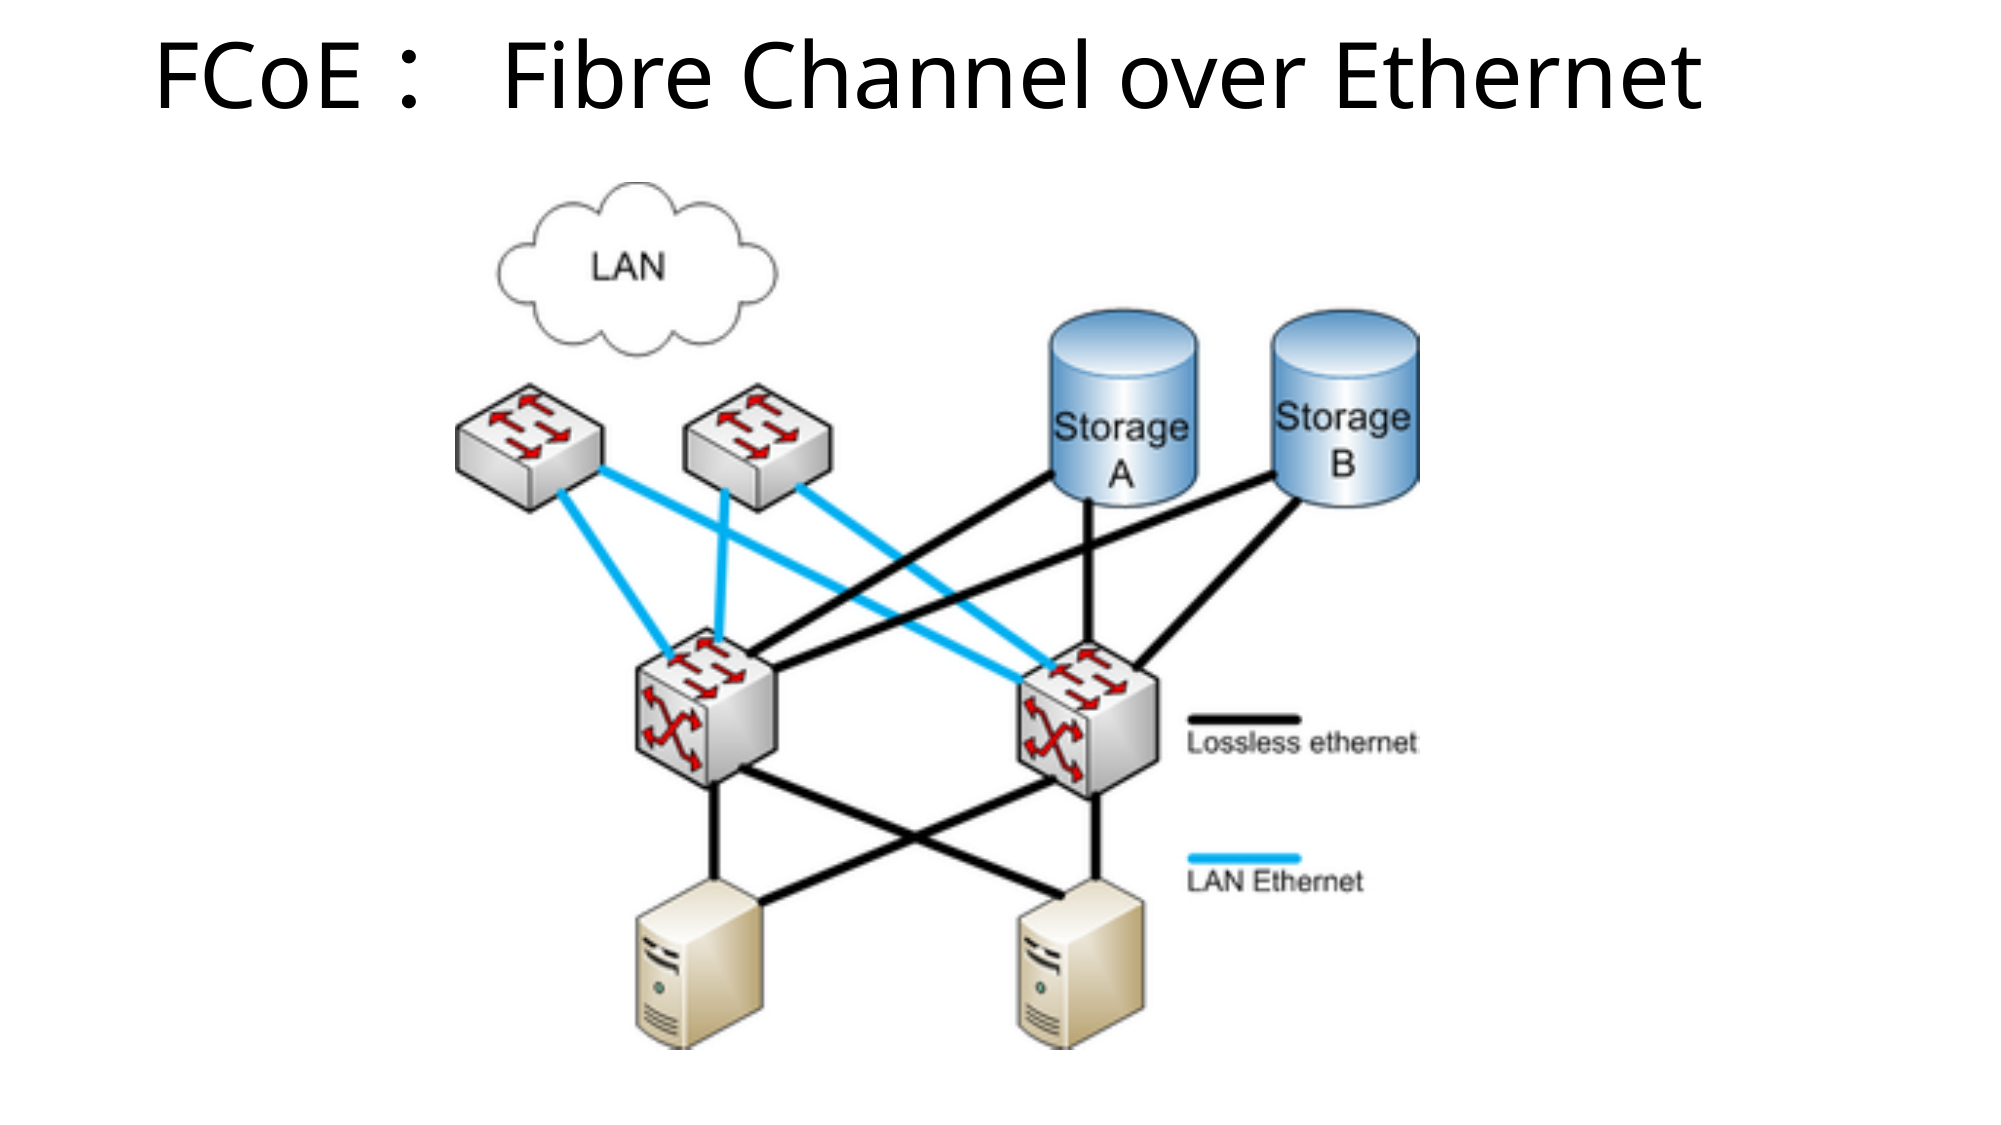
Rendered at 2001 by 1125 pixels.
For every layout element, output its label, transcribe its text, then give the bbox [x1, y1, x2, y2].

title FCoE：Fibre Channel over Ethernet [137, 0, 1863, 159]
picture [455, 182, 1420, 1050]
